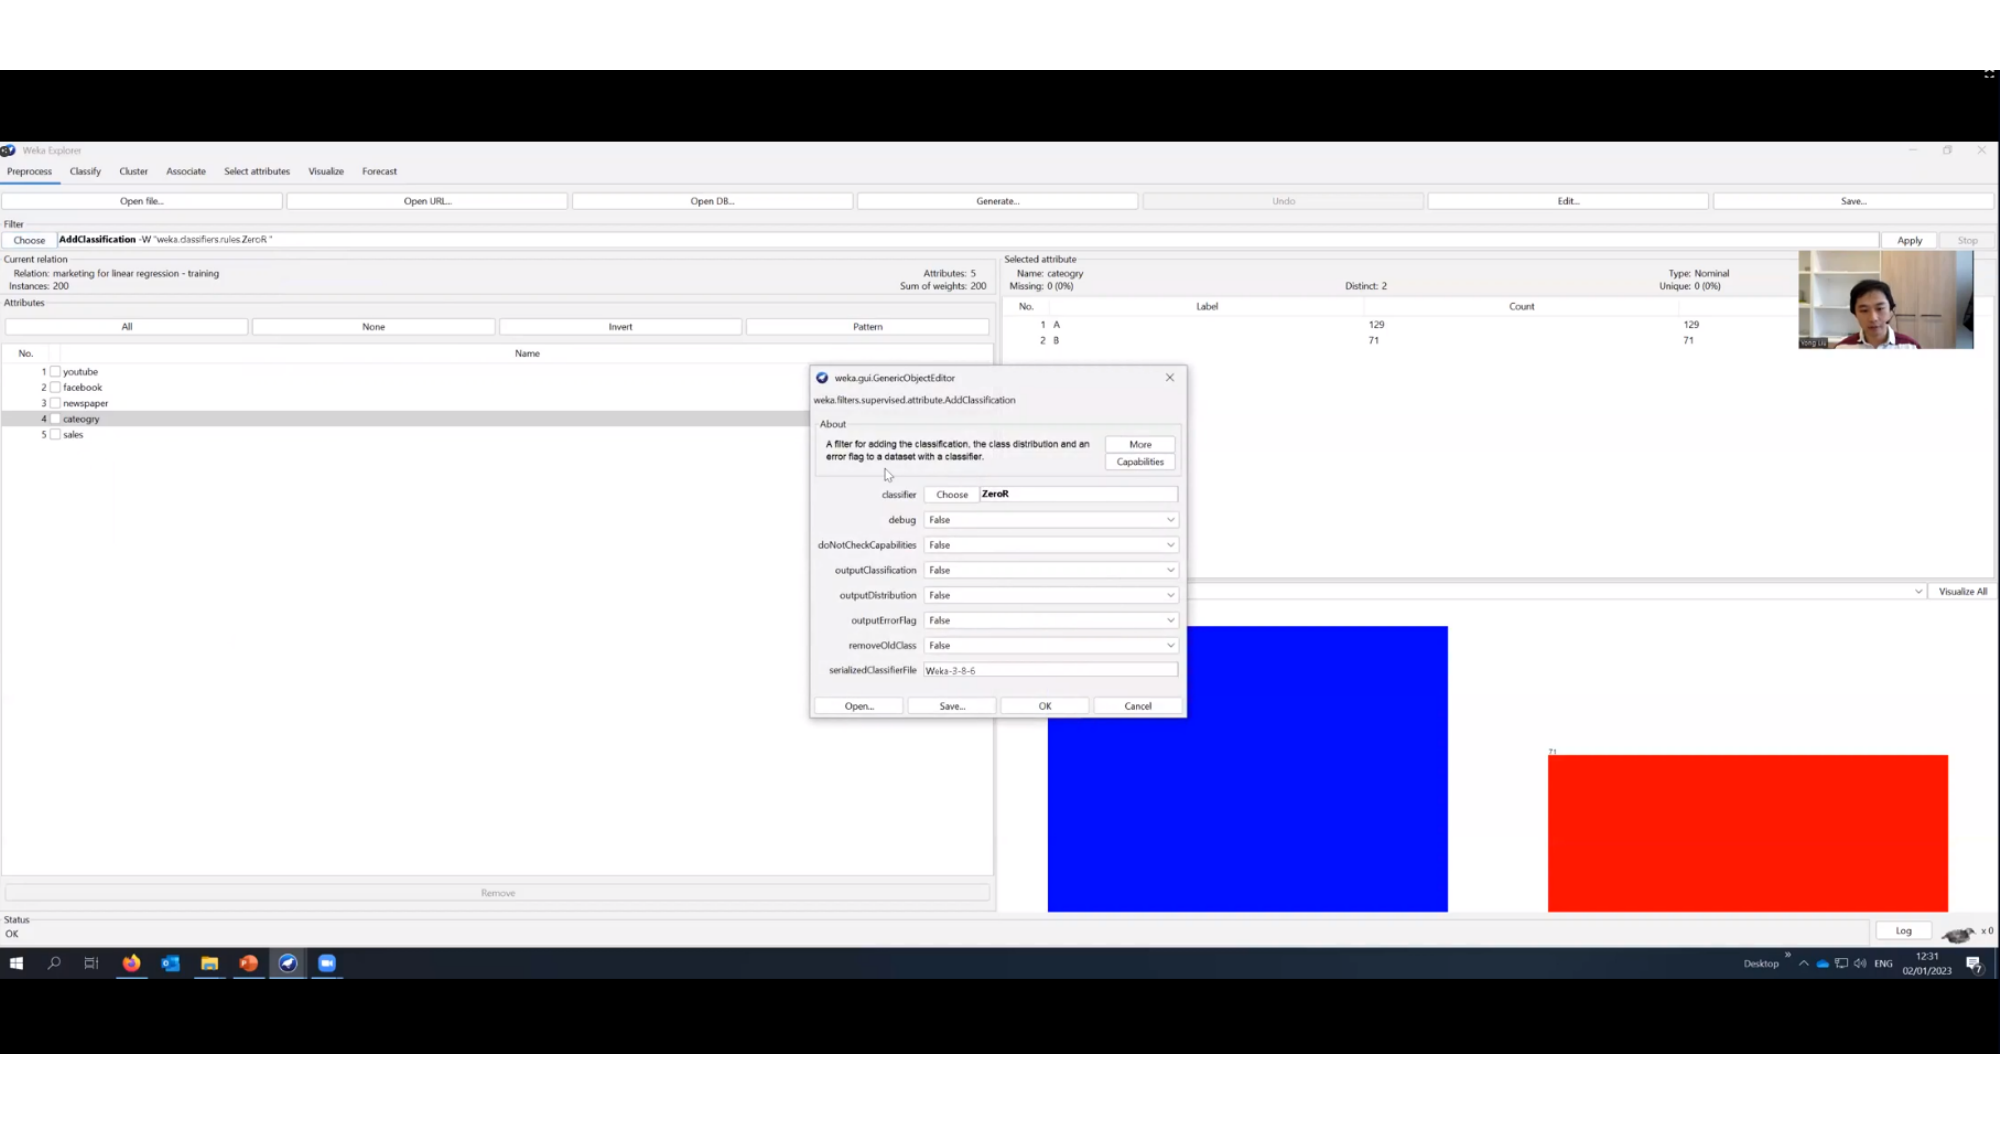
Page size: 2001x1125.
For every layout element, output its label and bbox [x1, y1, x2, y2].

picture [0, 70, 2000, 1055]
